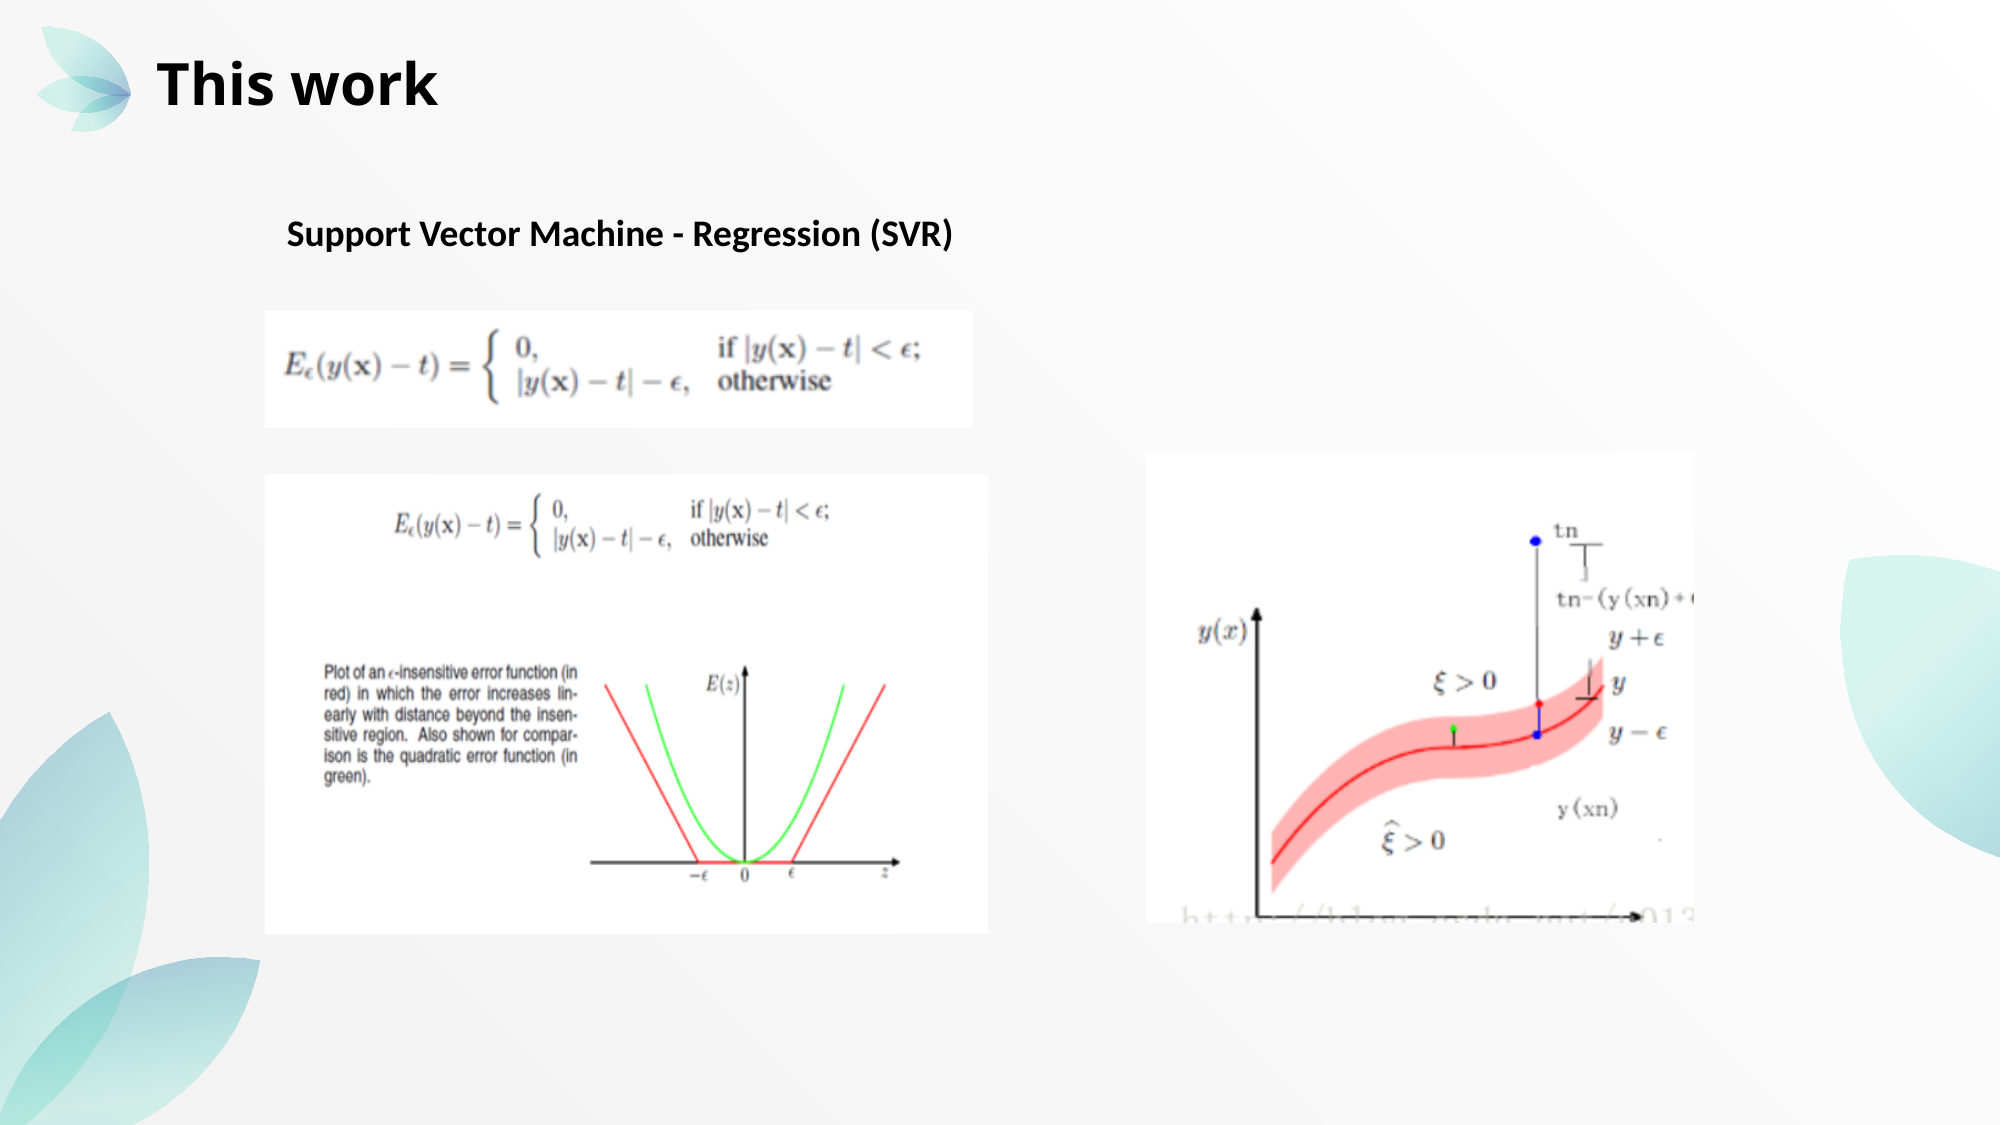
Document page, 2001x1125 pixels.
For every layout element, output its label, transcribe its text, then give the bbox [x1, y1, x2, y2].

picture [264, 473, 989, 934]
text_box This work [142, 39, 973, 125]
picture [264, 311, 973, 428]
picture [1145, 452, 1694, 923]
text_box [30, 38, 142, 126]
text_box Support Vector Machine - Regression (SVR) [272, 202, 1303, 307]
text_box [1839, 553, 2000, 859]
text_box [0, 760, 286, 1087]
